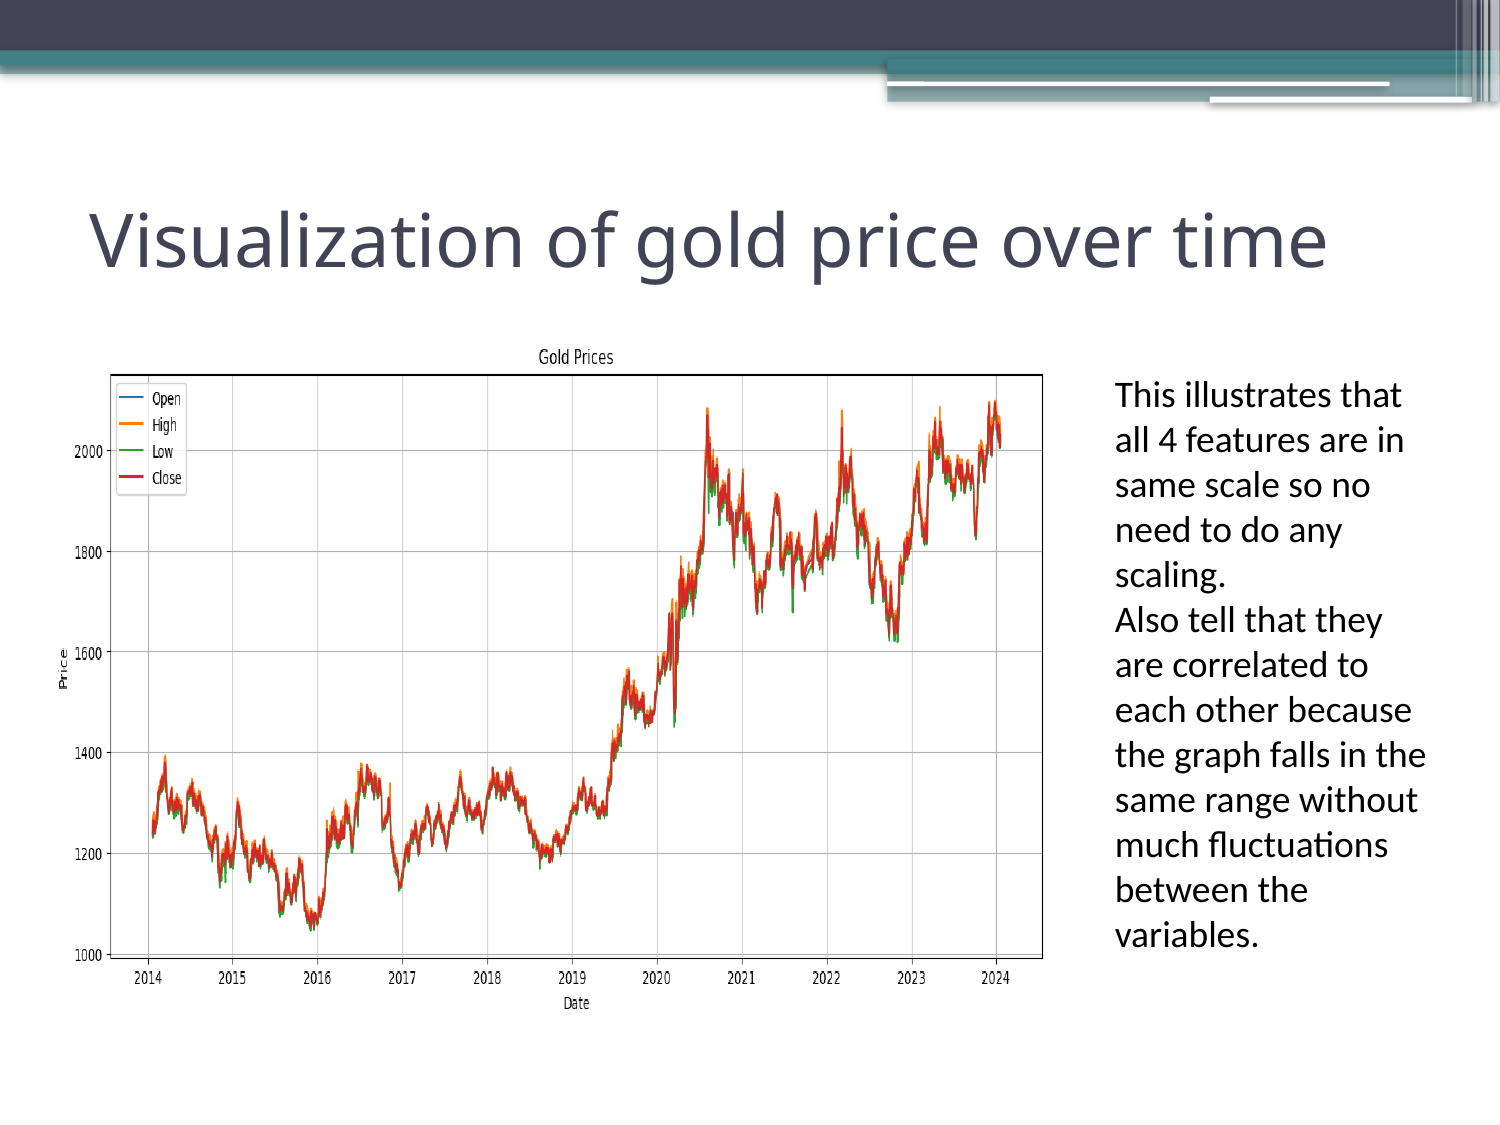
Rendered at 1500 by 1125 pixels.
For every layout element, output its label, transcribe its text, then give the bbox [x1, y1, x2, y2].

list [49, 337, 1051, 1026]
title Visualization of gold price over time [75, 149, 1425, 325]
text_box This illustrates that all 4 features are in same scale so no need to do any scaling. Also tell that they are correlated to each other because the graph falls in the same range without much fluctuations between the variables. [1100, 362, 1450, 963]
